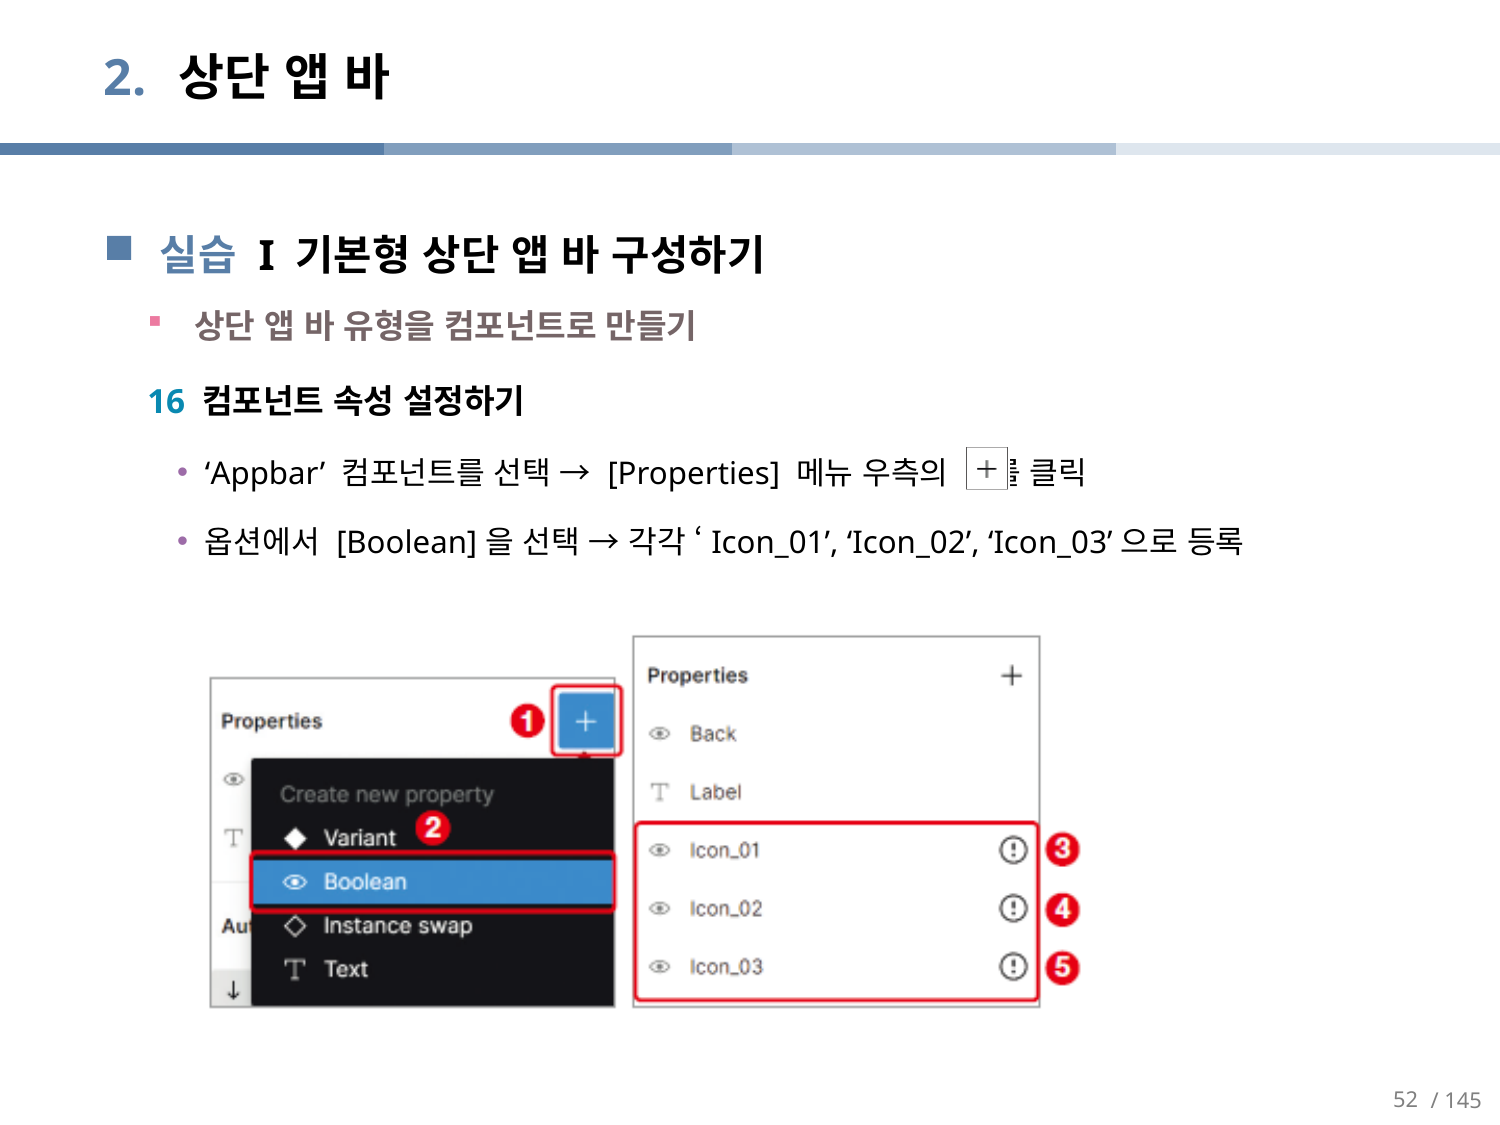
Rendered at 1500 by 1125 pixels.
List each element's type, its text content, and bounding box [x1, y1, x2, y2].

title 상단 앱 바 [88, 30, 1211, 121]
picture [962, 444, 1010, 493]
list 실습 I 기본형 상단 앱 바 구성하기 상단 앱 바 유형을 컴포넌트로 만들기 16 컴포넌트 속성 설정하기 ‘Appbar’ 컴포넌트를 선택 → [Properties] 메뉴 우측의 를 클릭 옵션에서 [Boolean]을 선택 → 각각 ‘Icon_01’, ‘Icon_02’, ‘Icon_03’으로 등록 [88, 196, 1436, 1083]
picture [182, 585, 1089, 1047]
